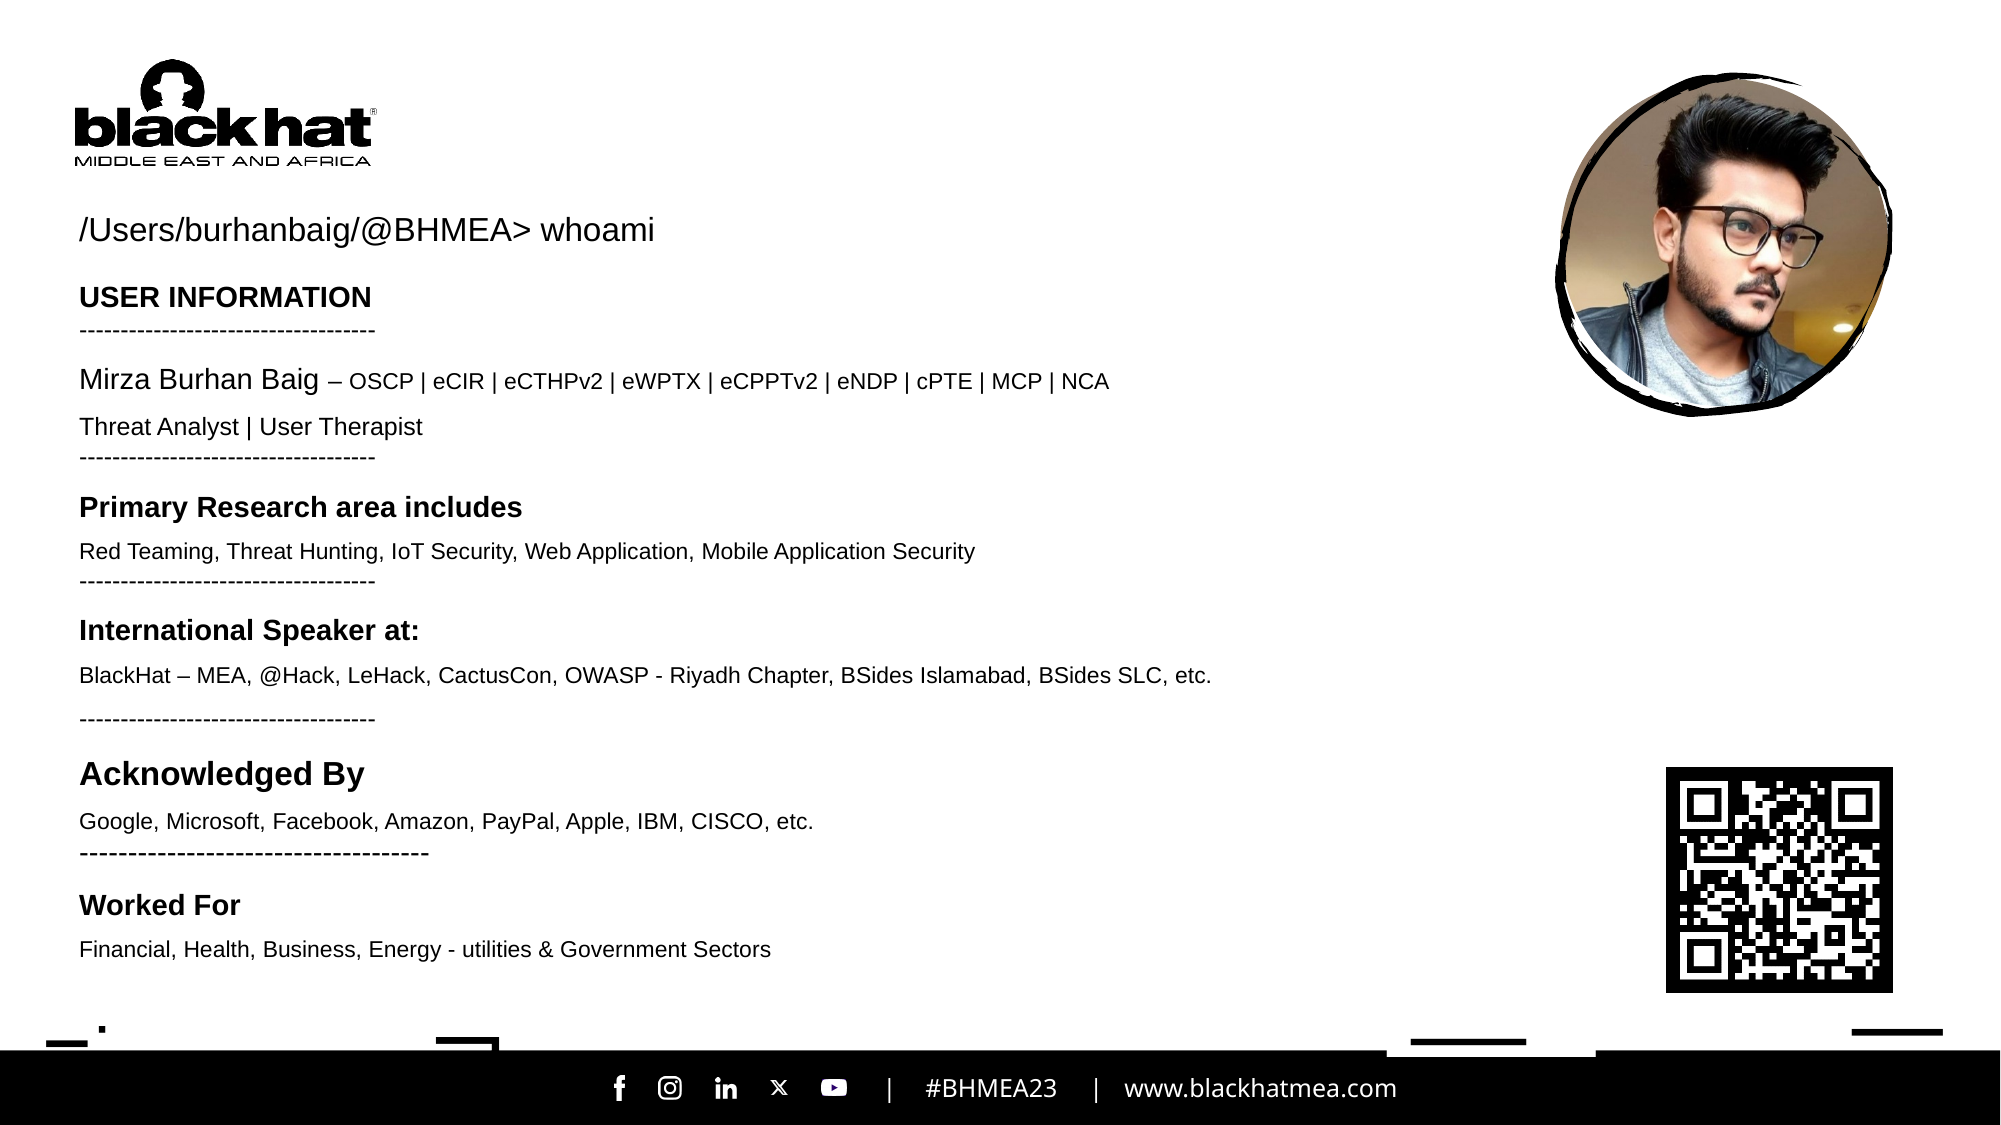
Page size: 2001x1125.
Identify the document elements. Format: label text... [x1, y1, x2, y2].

picture [0, 1026, 2001, 1125]
picture [75, 59, 377, 166]
picture [1560, 78, 1889, 407]
text_box [1692, 72, 1772, 77]
text_box /Users/burhanbaig/@BHMEA> whoami USER INFORMATION ------------------------------------ Mirza Burhan Baig – OSCP | eCIR | eCTHPv2 | eWPTX | eCPPTv2 | eNDP | cPTE | MCP | NCA Threat Analyst | User Therapist ------------------------------------ Primary Research area includes Red Teaming, Threat Hunting, IoT Security, Web Application, Mobile Application Security ------------------------------------ International Speaker at: BlackHat – MEA, @Hack, LeHack, CactusCon, OWASP - Riyadh Chapter, BSides Islamabad, BSides SLC, etc. ------------------------------------ Acknowledged By Google, Microsoft, Facebook, Amazon, PayPal, Apple, IBM, CISCO, etc. ------------------------------------ Worked For Financial, Health, Business, Energy - utilities & Government Sectors [64, 201, 1238, 970]
picture [1666, 766, 1893, 994]
